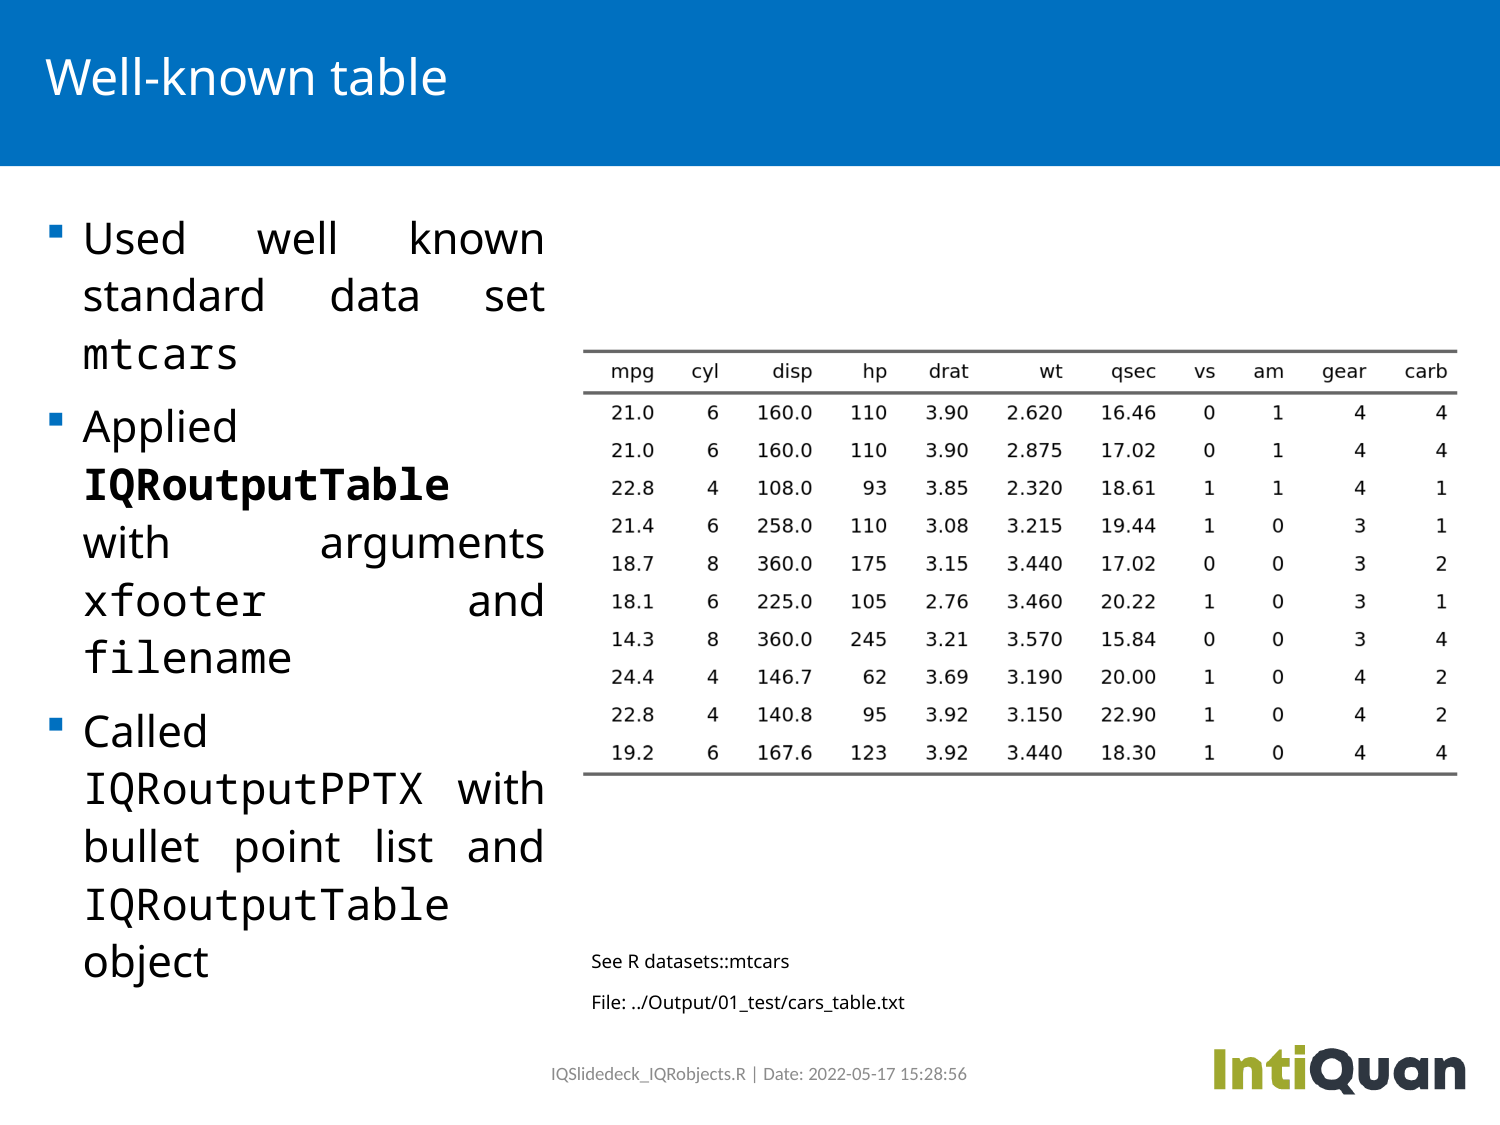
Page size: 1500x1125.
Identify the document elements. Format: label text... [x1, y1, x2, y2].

title Well-known table [0, 0, 1500, 167]
list See R datasets::mtcars File: ../Output/01_test/cars_table.txt [576, 940, 1464, 1014]
picture [1211, 1039, 1466, 1101]
footer IQSlidedeck_IQRobjects.R | Date: 2022-05-17 15:28:56 [323, 1042, 1194, 1103]
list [576, 197, 1464, 928]
list Used well known standard data set mtcars Applied IQRoutputTable with arguments xfooter and filename Called IQRoutputPPTX with bullet point list and IQRoutputTable object [30, 197, 561, 1014]
